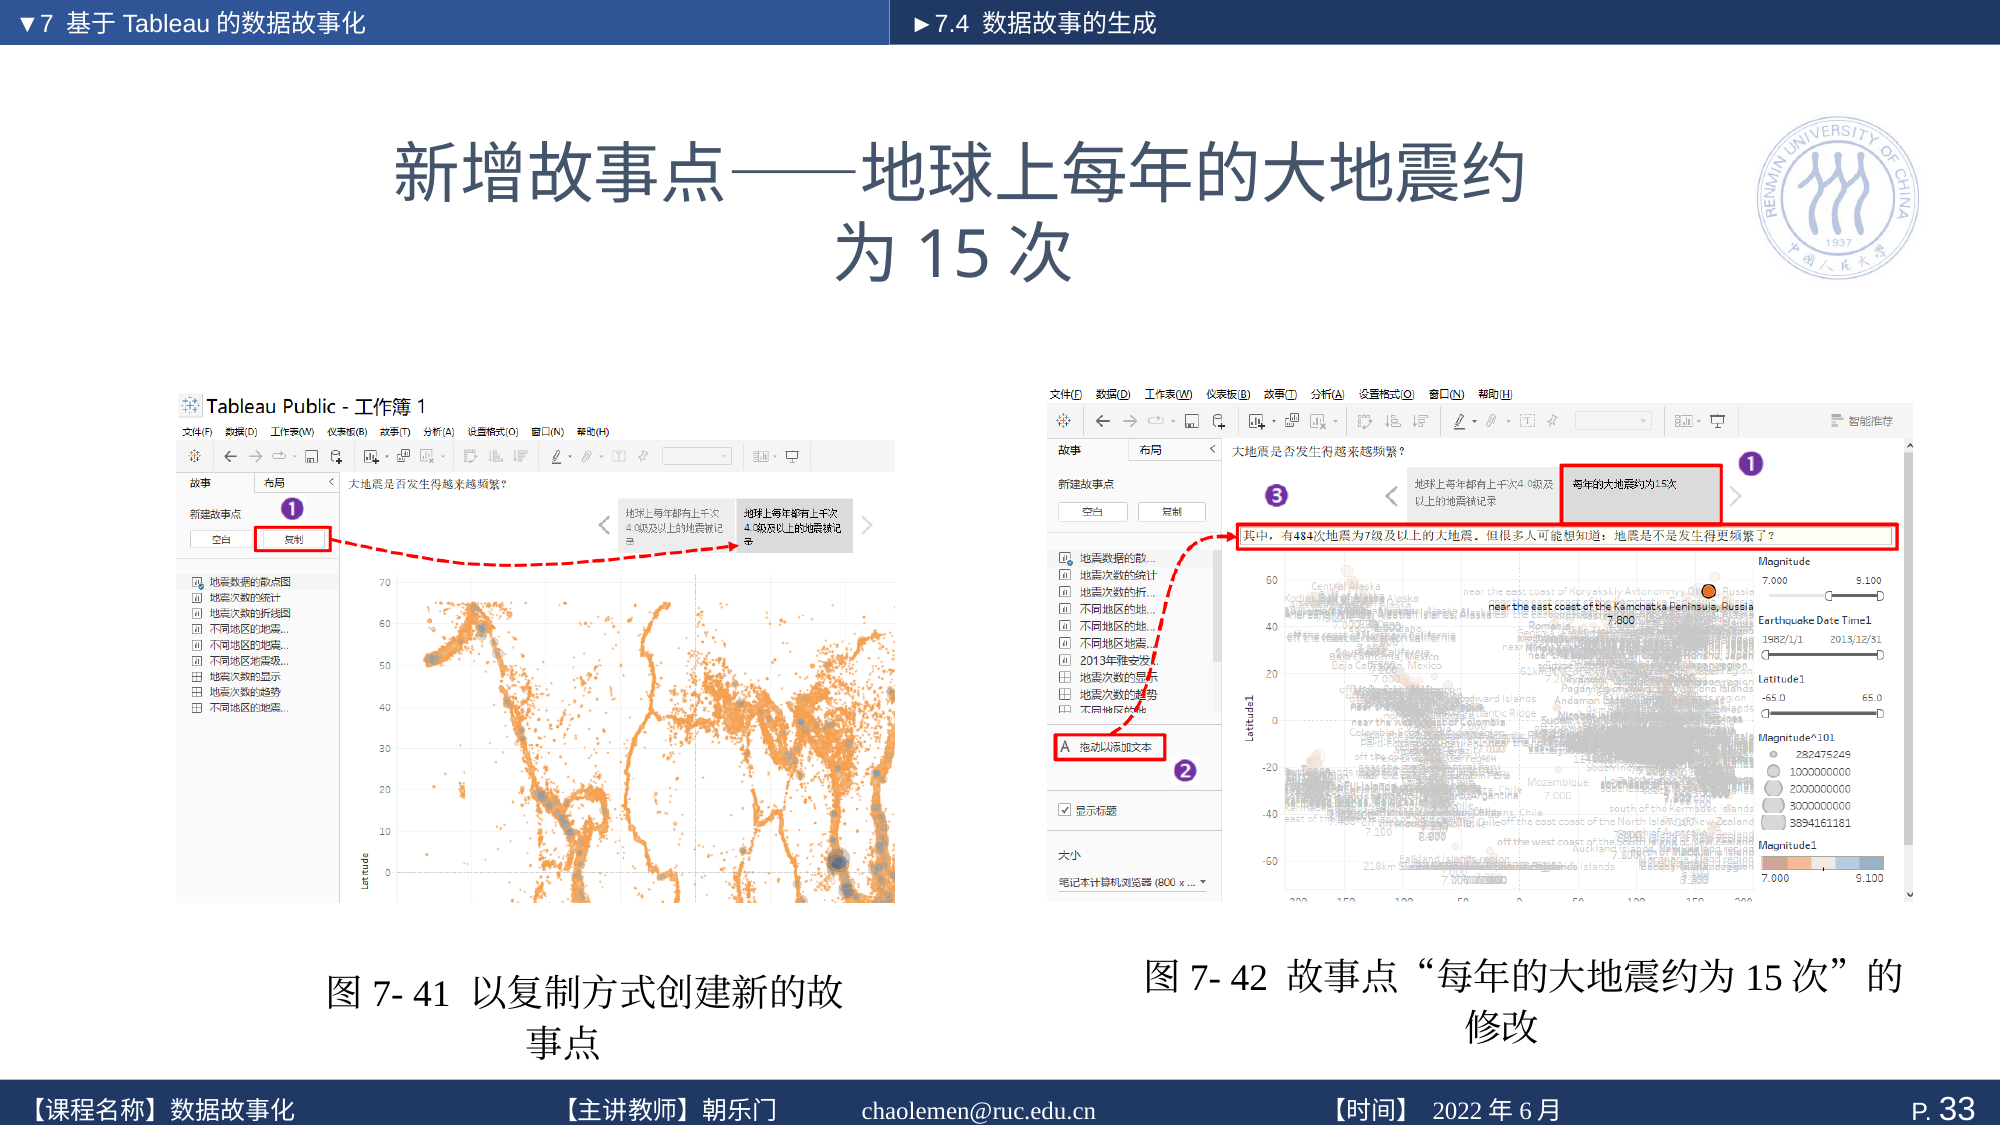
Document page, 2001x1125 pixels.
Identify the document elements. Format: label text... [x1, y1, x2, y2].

picture [175, 388, 895, 903]
text_box 图7- 41 以复制方式创建新的故事点 [251, 954, 875, 1021]
list ►7.4 数据故事的生成 [894, 0, 1308, 43]
list ▼7 基于Tableau的数据故事化 [0, 0, 725, 43]
title 新增故事点——地球上每年的大地震约为15次 [369, 106, 1553, 315]
picture [1047, 383, 1913, 902]
text_box 图7- 42 故事点“每年的大地震约为15次”的修改 [1068, 938, 1935, 1005]
